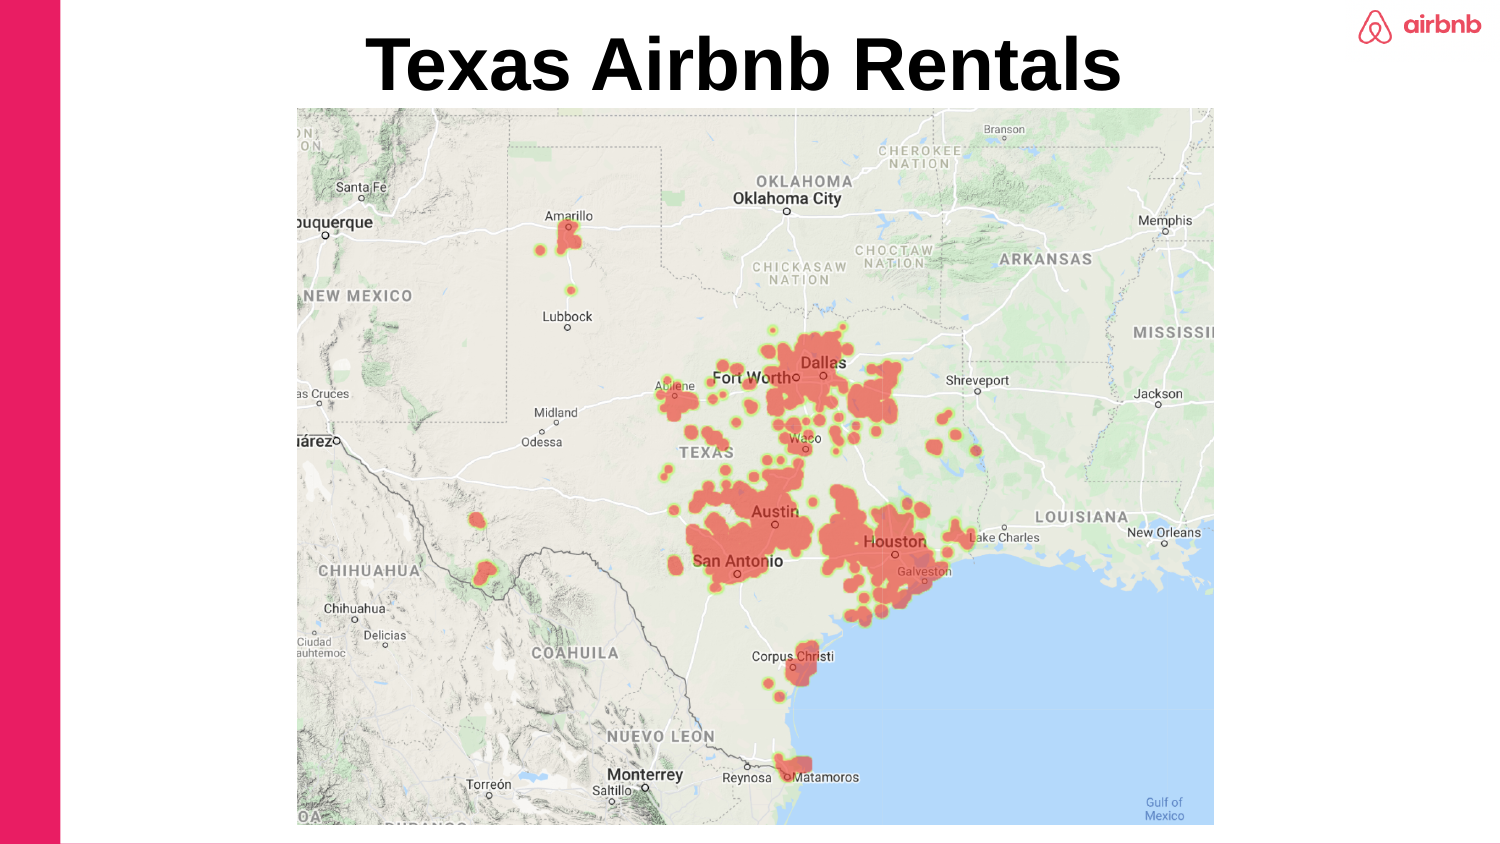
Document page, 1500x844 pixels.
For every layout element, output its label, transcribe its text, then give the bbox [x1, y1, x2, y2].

picture [1345, 0, 1500, 62]
picture [297, 108, 1214, 825]
text_box Texas Airbnb Rentals [350, 0, 1161, 106]
